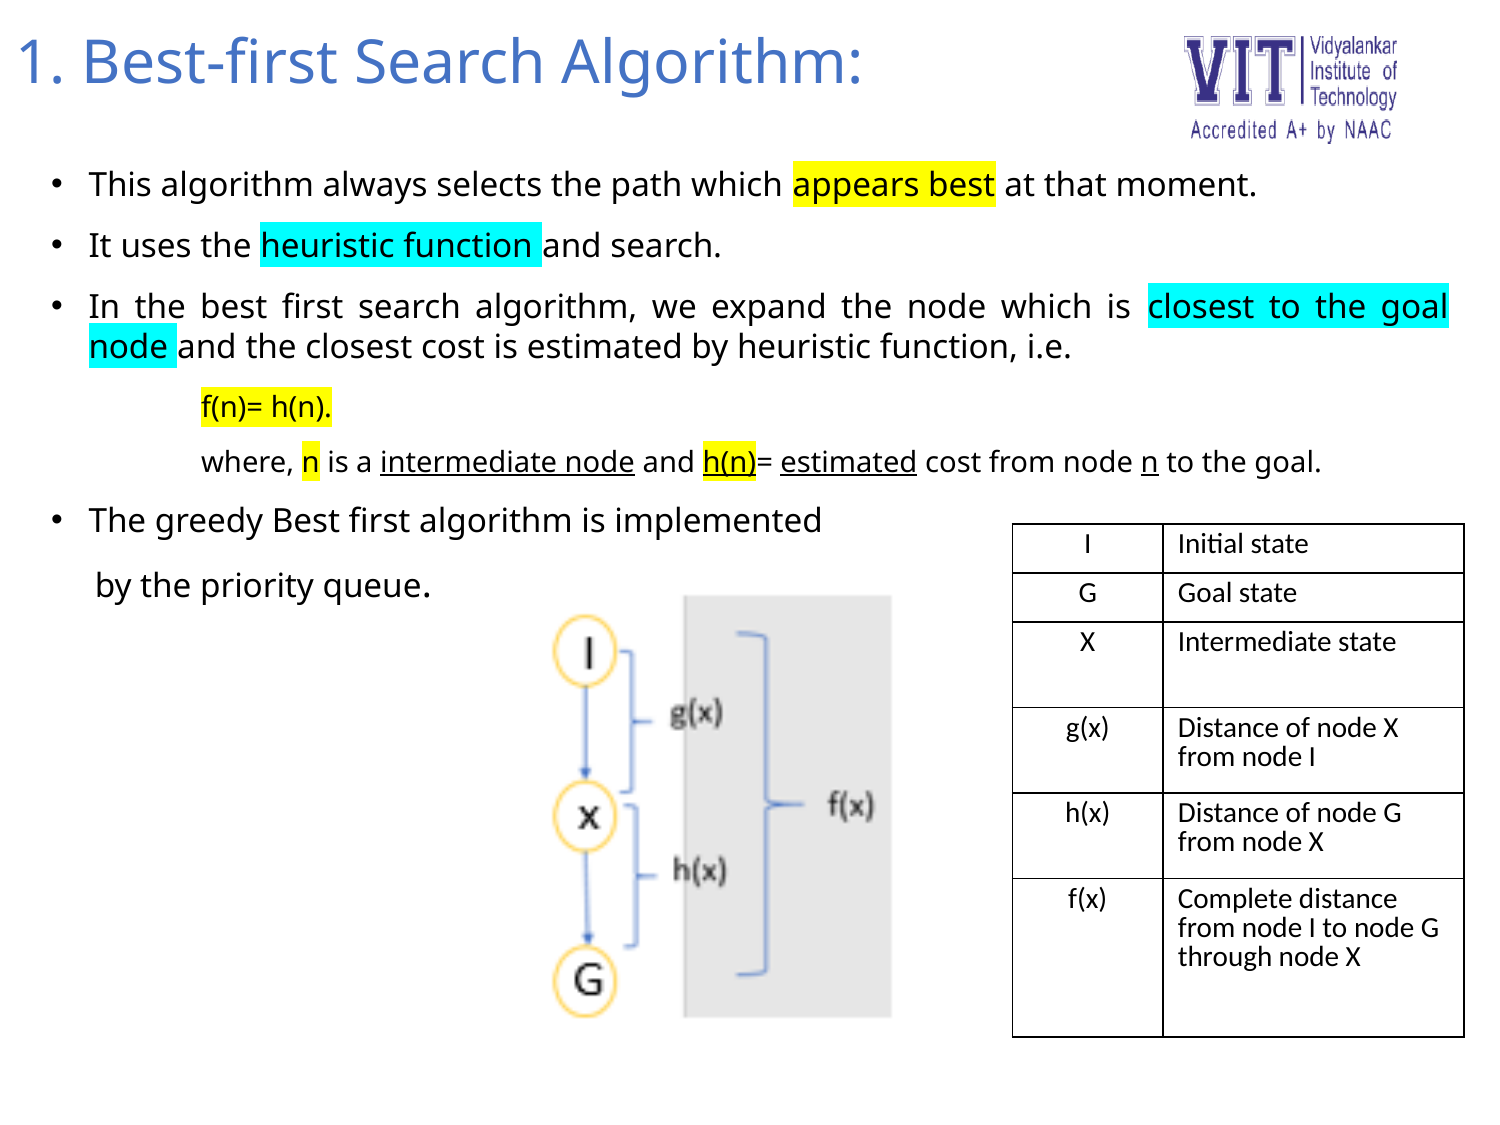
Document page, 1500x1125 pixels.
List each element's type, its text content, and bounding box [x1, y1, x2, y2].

table_cell h(x) [1013, 794, 1162, 878]
table_cell Complete distance from node I to node G through node X [1164, 879, 1463, 1036]
table_cell Goal state [1164, 574, 1463, 621]
table_cell Distance of node X from node I [1164, 708, 1463, 792]
table_cell G [1013, 574, 1162, 621]
table_cell Distance of node G from node X [1164, 794, 1463, 878]
table_header Initial state [1164, 525, 1463, 572]
table_header I [1013, 525, 1162, 572]
title 1. Best-first Search Algorithm: [0, 23, 1401, 105]
table_cell X [1013, 623, 1162, 707]
picture [1184, 36, 1397, 144]
table_cell Intermediate state [1164, 623, 1463, 707]
table_cell g(x) [1013, 708, 1162, 792]
picture [524, 587, 915, 1041]
table_cell f(x) [1013, 879, 1162, 1036]
list This algorithm always selects the path which appears best at that moment. It uses the heuristic function and search. In the best first search algorithm, we expand the node which is closest to the goal node and the closest cost is estimated by heuristic function, i.e. f(n)= h(n). where, n is a intermediate node and h(n)= estimated cost from node n to the goal. The greedy Best first algorithm is implemented by the priority queue. [35, 156, 1464, 651]
